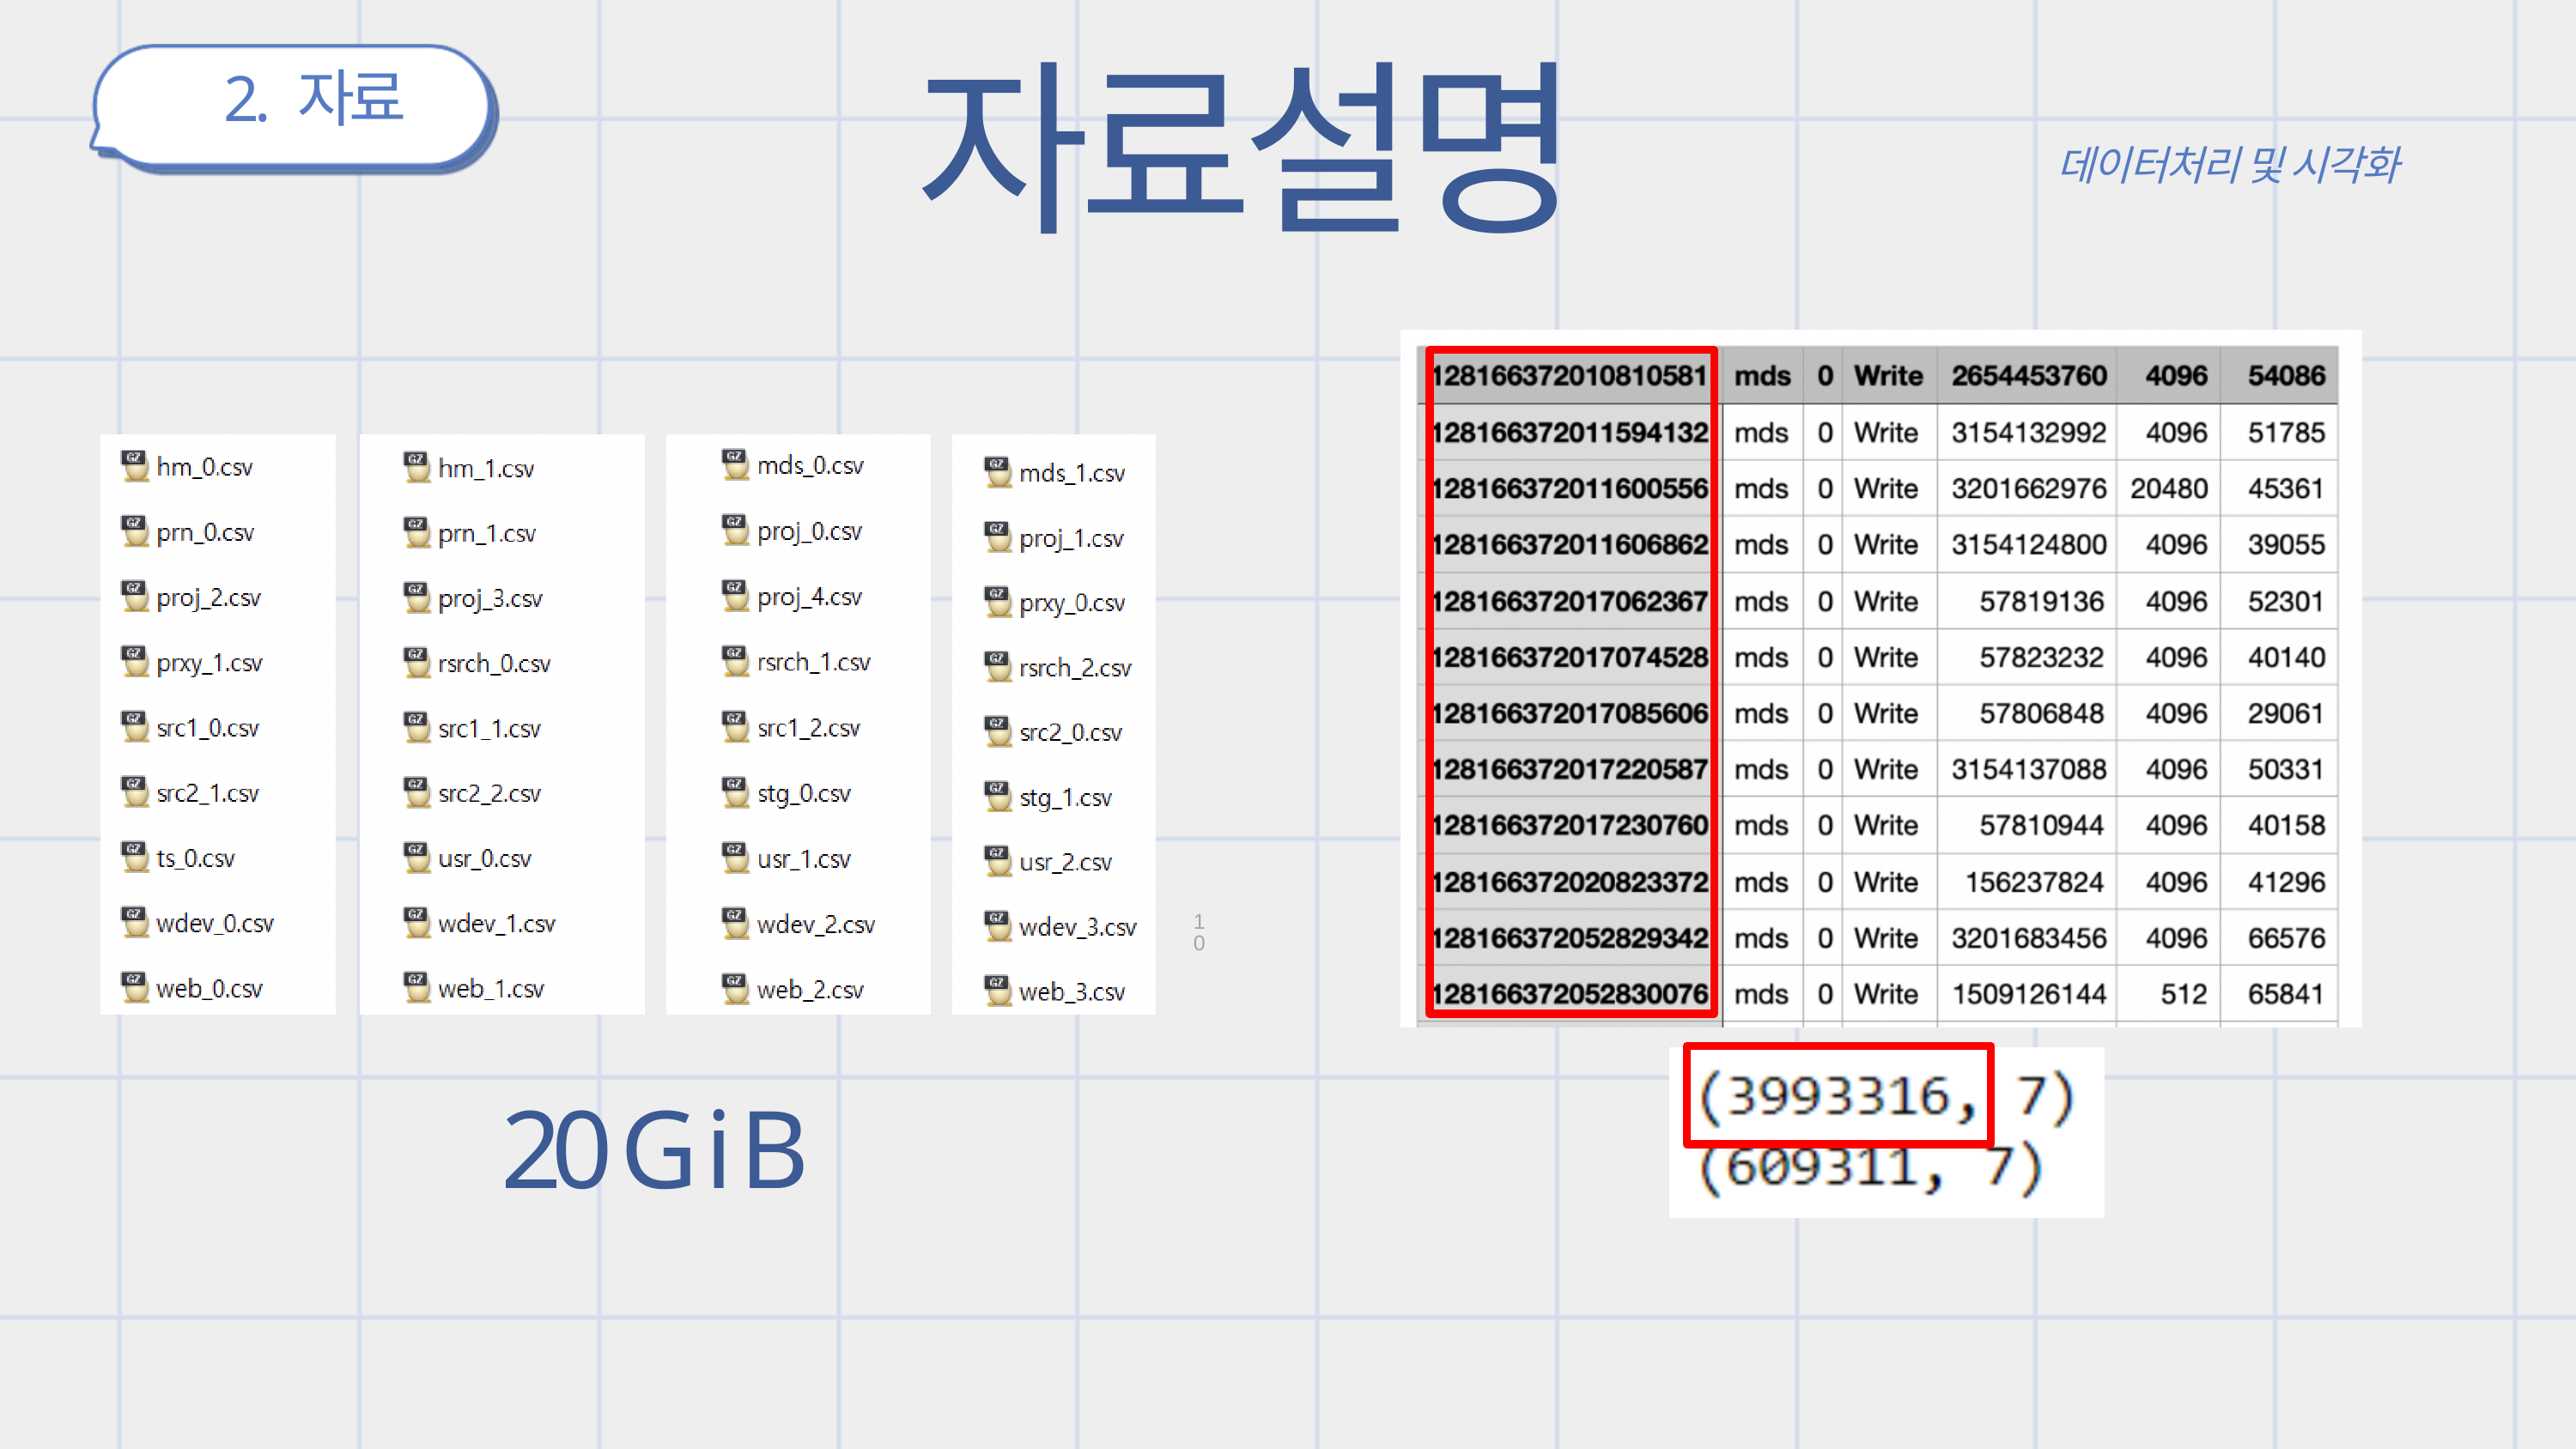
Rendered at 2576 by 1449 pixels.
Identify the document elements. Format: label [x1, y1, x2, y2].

picture [0, 0, 2576, 1449]
text_box [0, 0, 701, 238]
